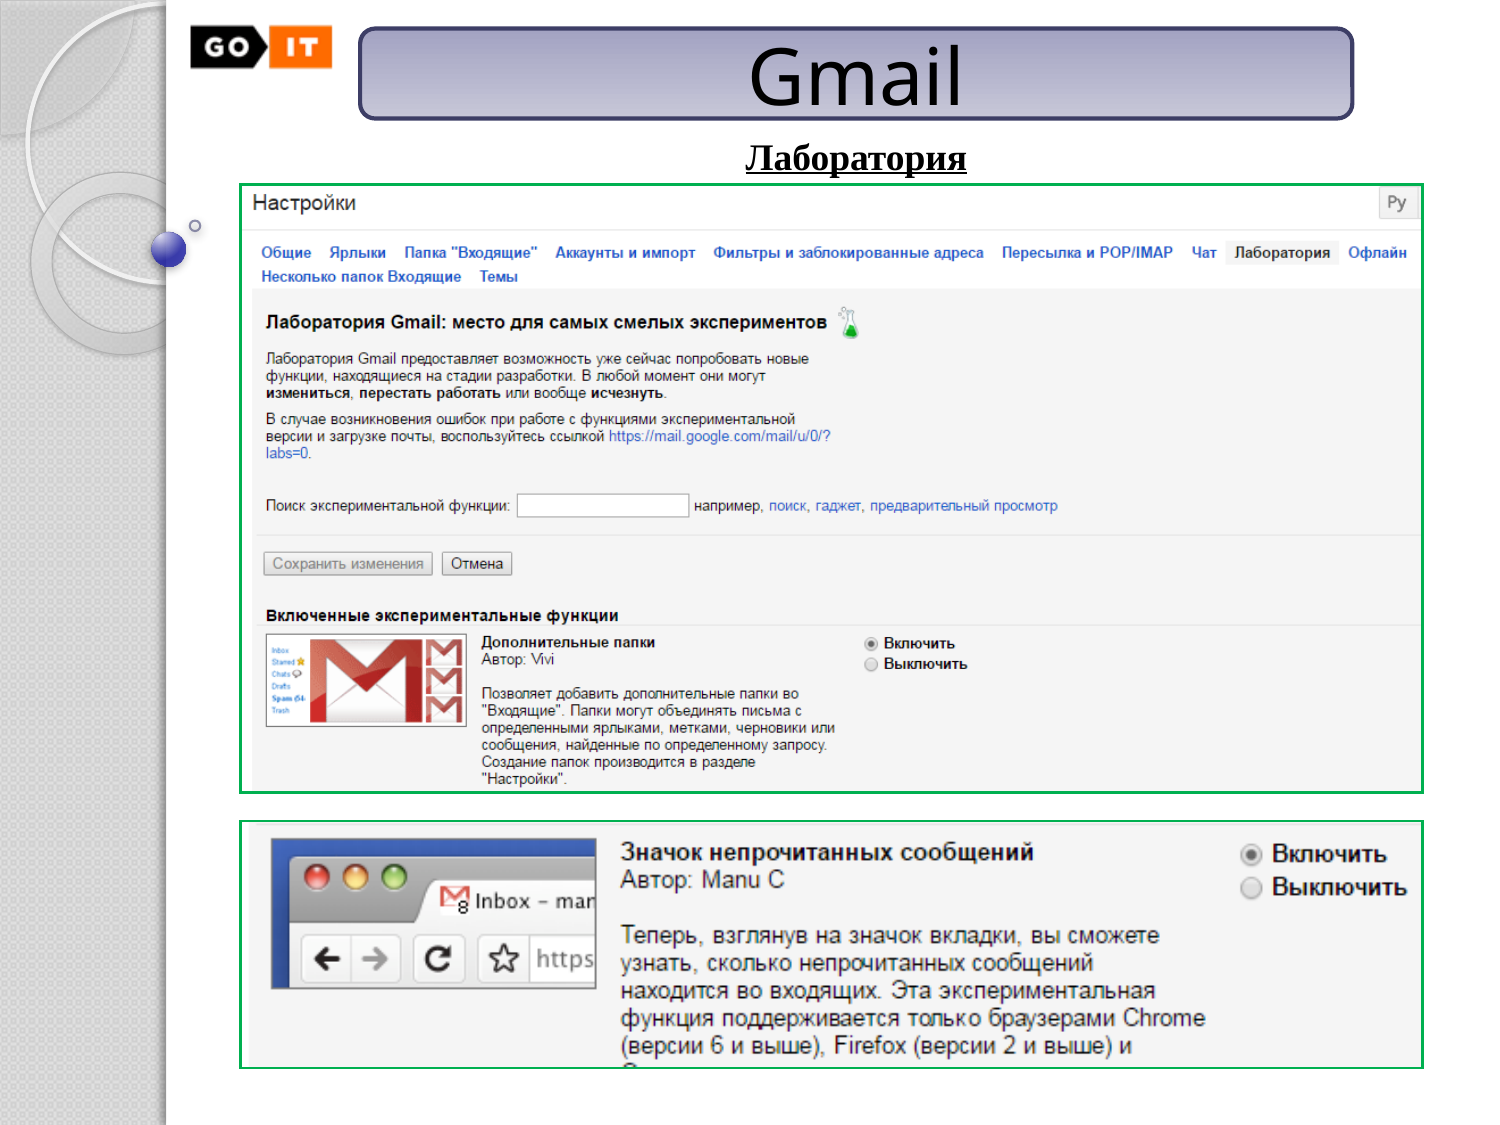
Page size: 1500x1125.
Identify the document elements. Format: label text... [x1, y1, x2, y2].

picture [241, 185, 1422, 792]
picture [182, 18, 337, 74]
picture [241, 822, 1422, 1068]
text_box Лаборатория [590, 125, 1123, 182]
text_box Gmail [358, 26, 1355, 121]
